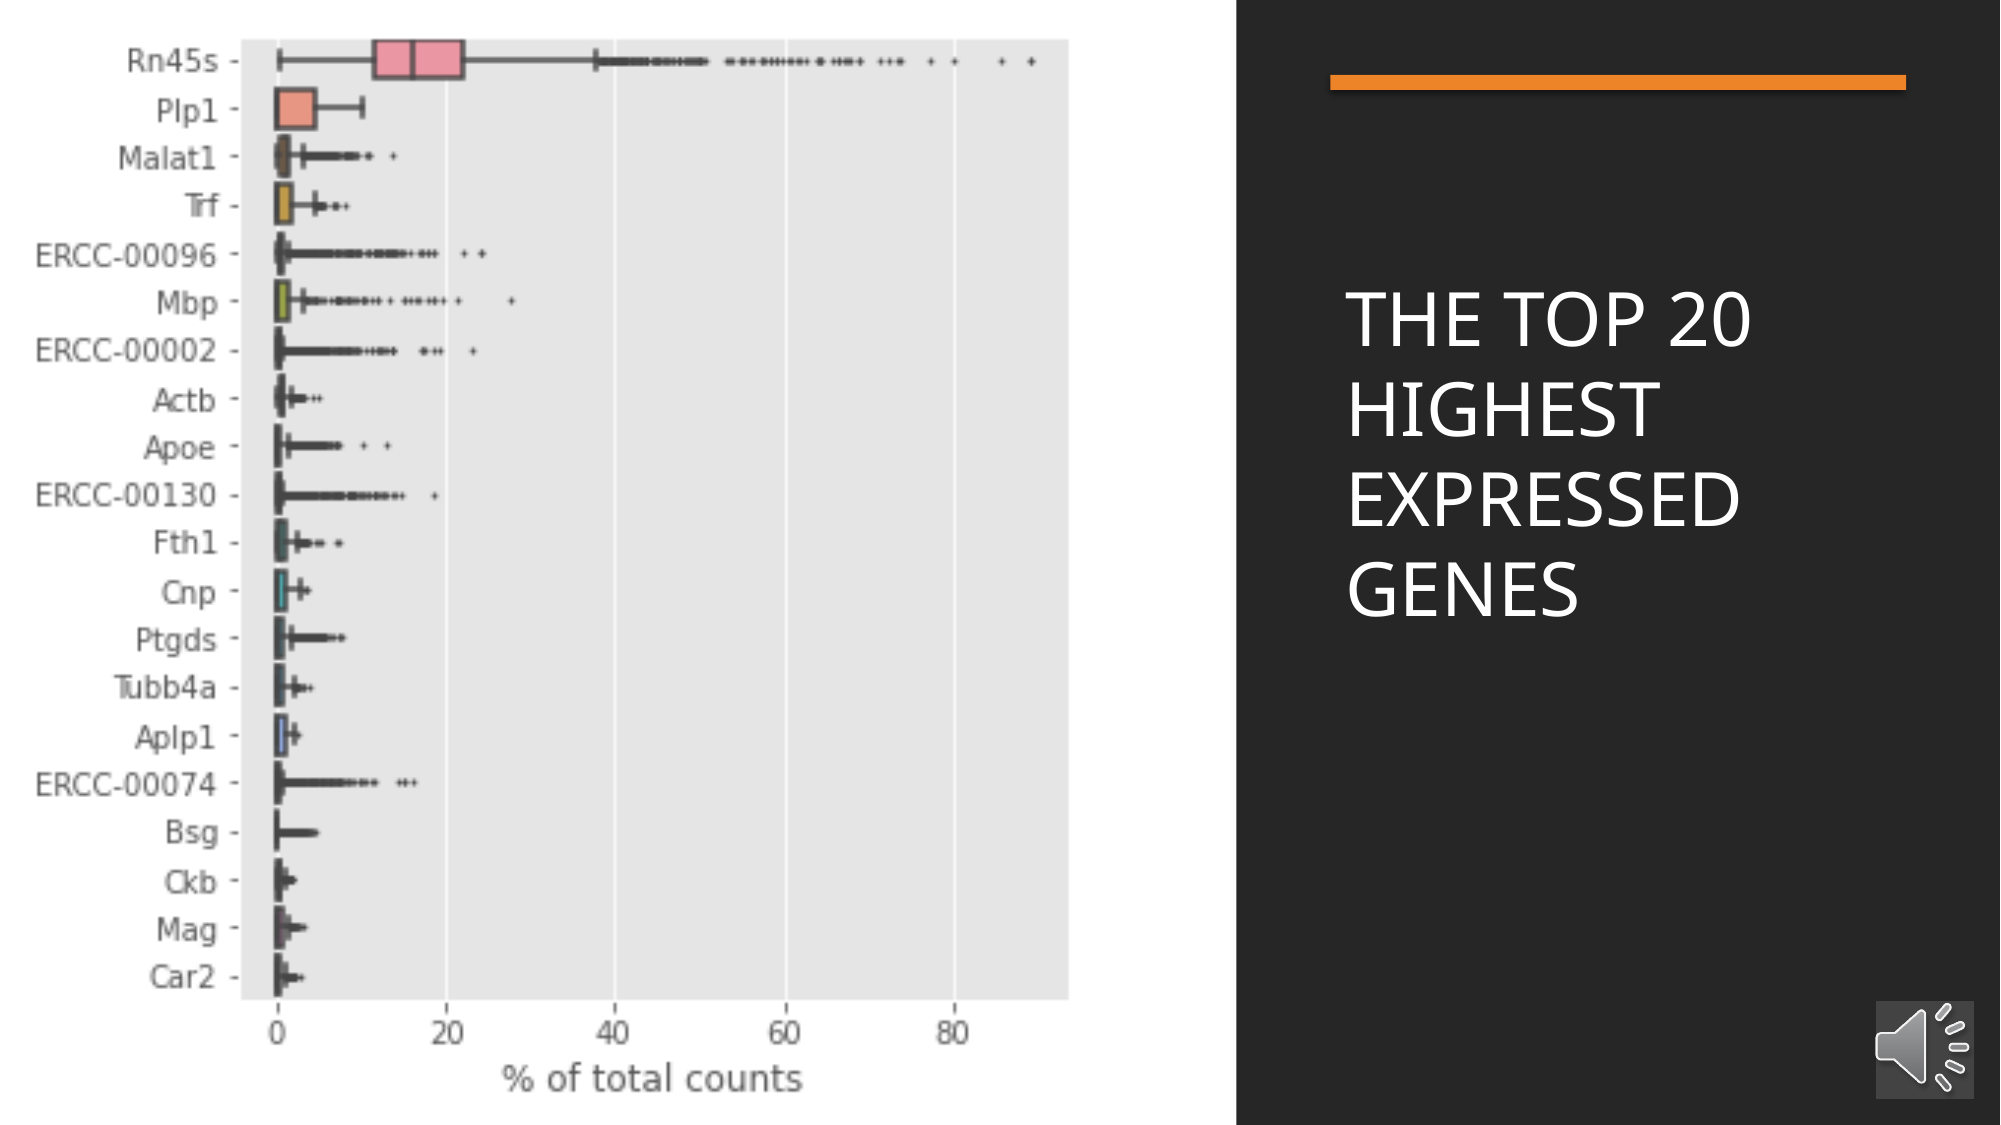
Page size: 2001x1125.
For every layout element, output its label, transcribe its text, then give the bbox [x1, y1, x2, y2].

text_box [1329, 74, 1907, 91]
text_box [1239, 0, 2000, 1125]
title the top 20 highest expressed genes [1330, 141, 1907, 762]
picture [0, 0, 1237, 1125]
picture [1874, 999, 1976, 1101]
